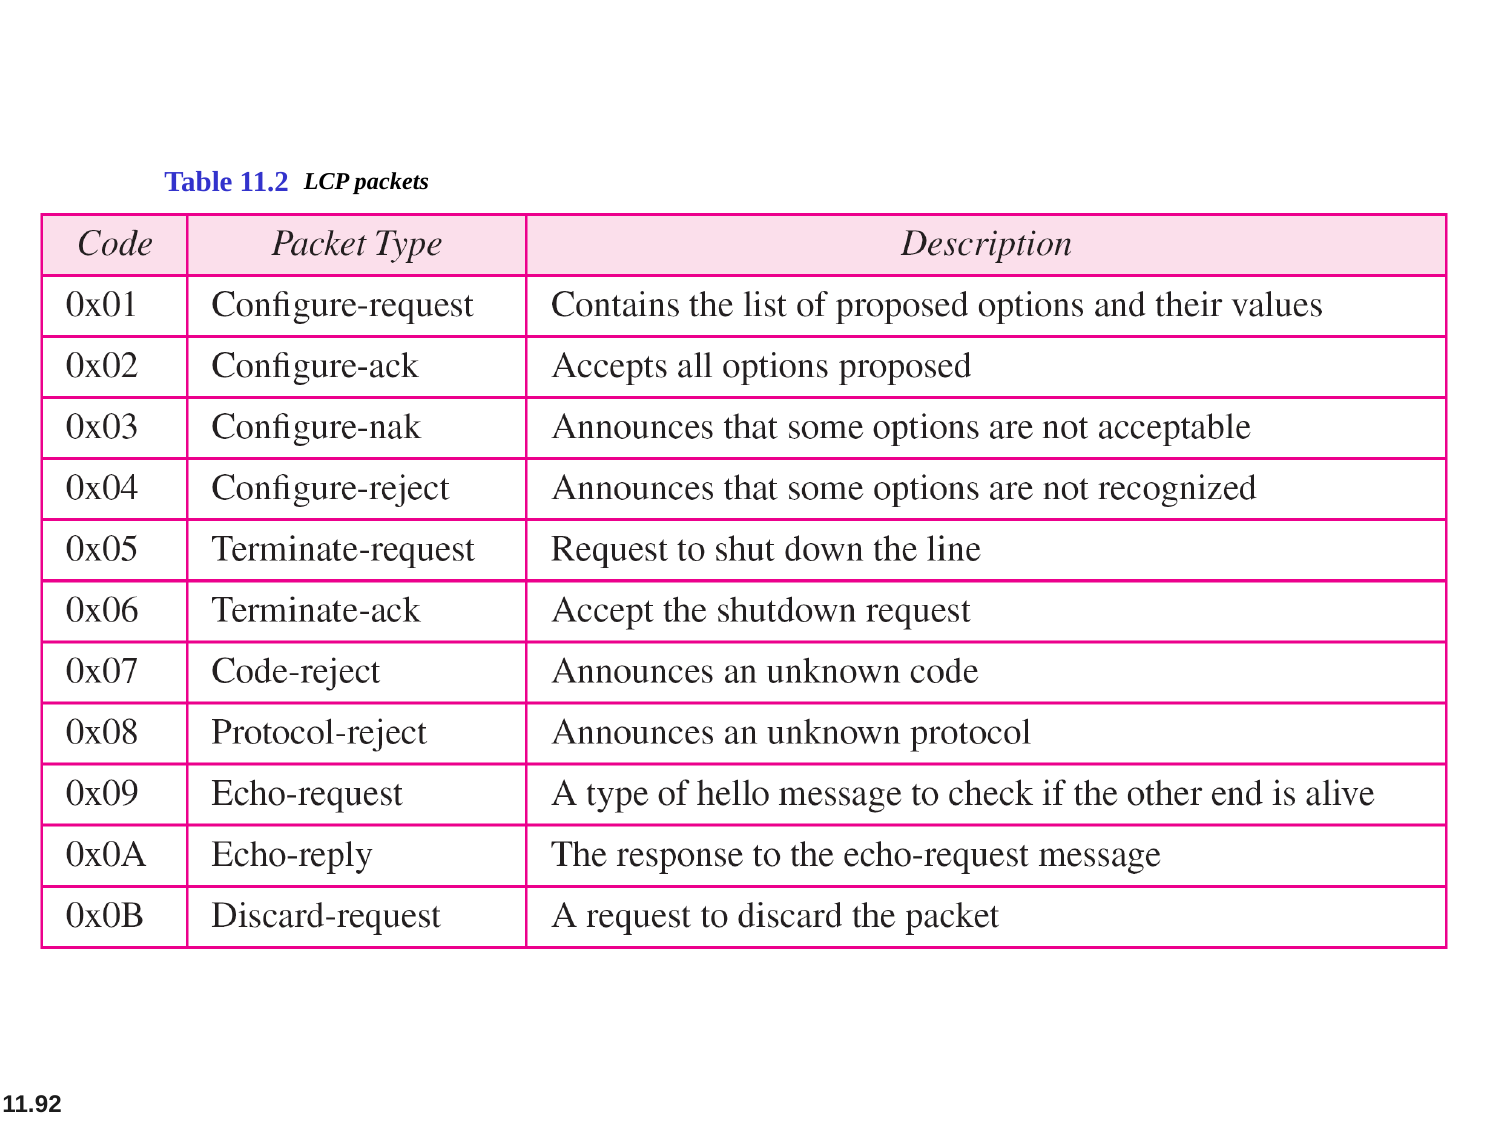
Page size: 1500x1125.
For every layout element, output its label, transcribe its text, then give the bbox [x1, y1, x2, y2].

slide_number 11.92 [0, 1049, 301, 1125]
picture [24, 199, 1477, 962]
text_box Table 11.2 LCP packets [149, 125, 445, 198]
